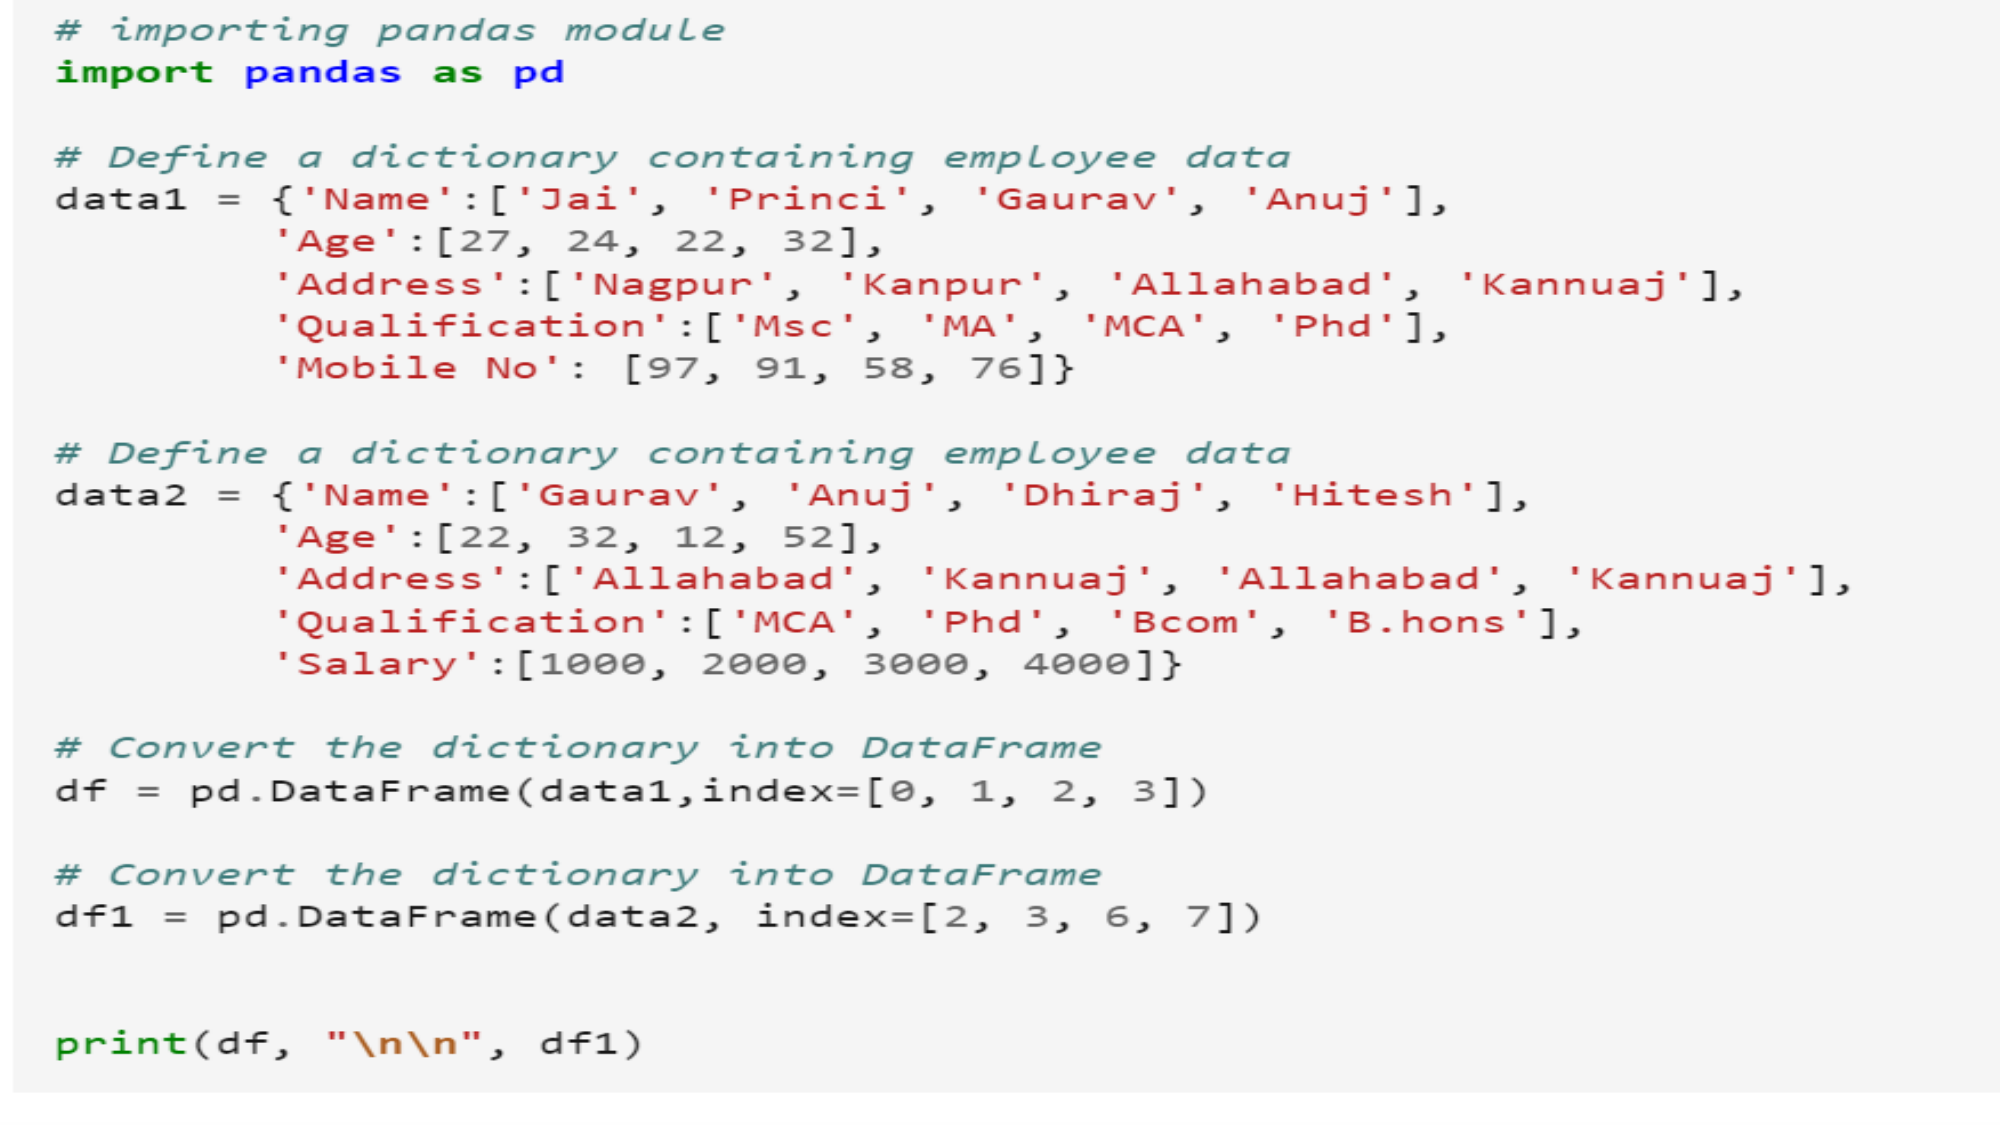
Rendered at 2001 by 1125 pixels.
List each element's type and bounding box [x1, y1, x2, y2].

list [0, 0, 2000, 1125]
